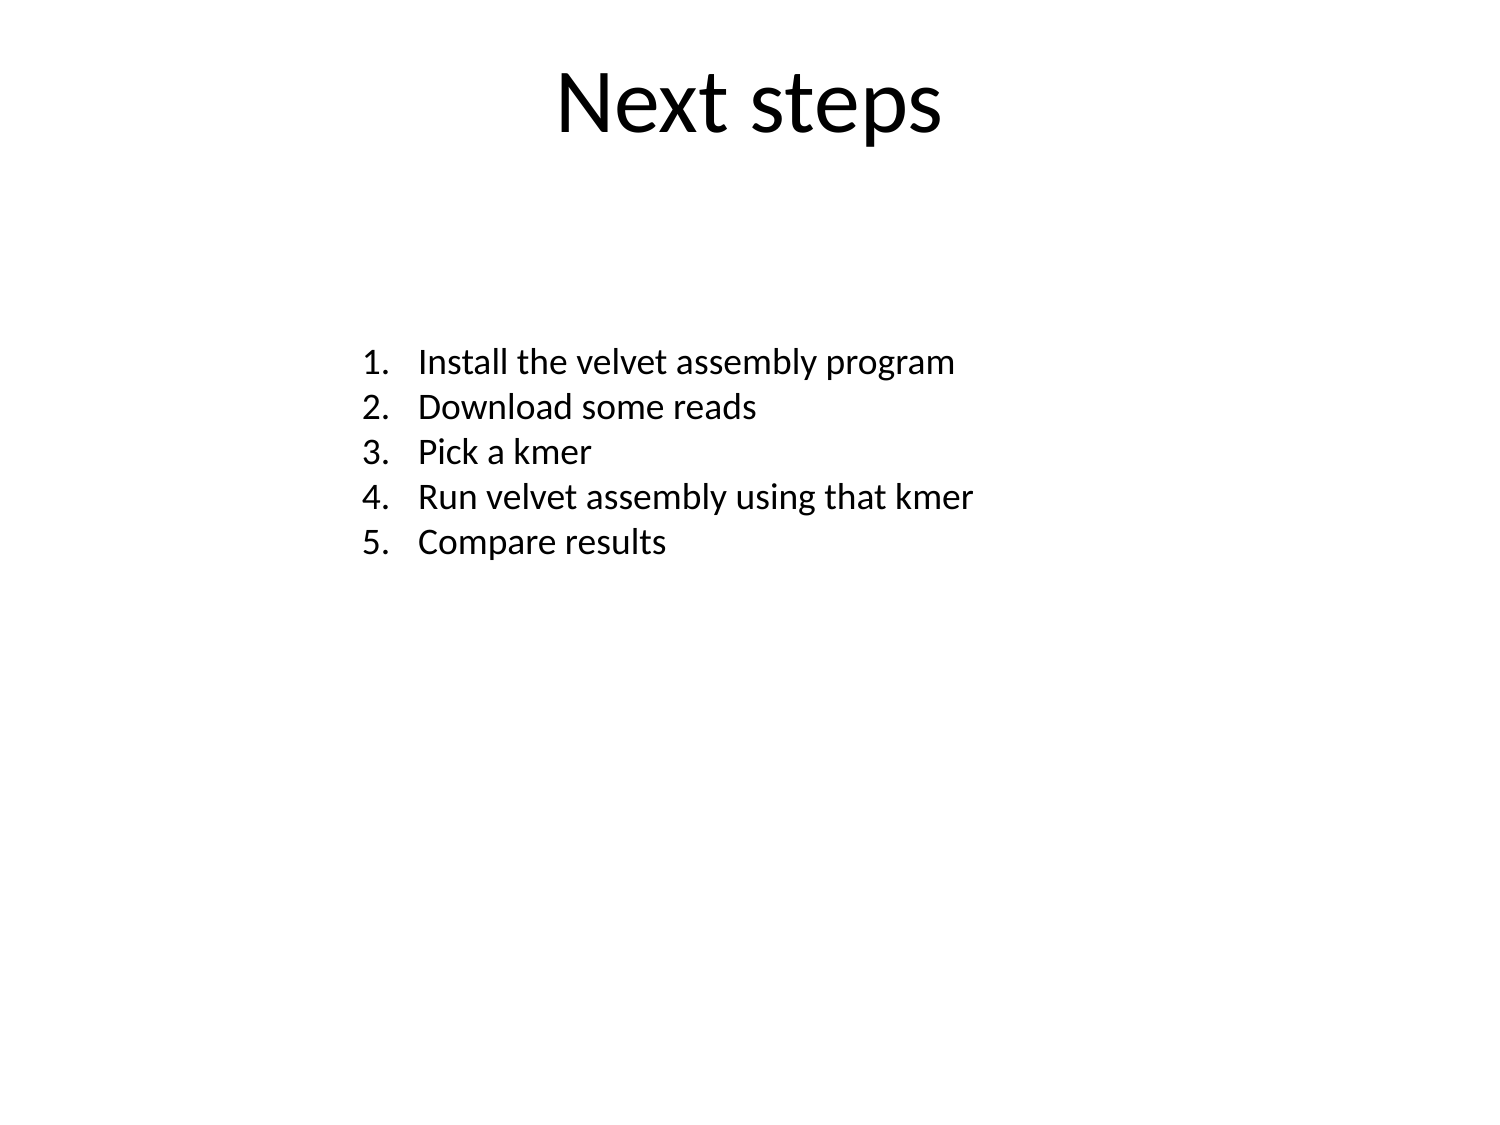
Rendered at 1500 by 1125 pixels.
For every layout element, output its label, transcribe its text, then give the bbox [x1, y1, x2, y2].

text_box Install the velvet assembly program Download some reads Pick a kmer Run velvet assembly using that kmer Compare results [347, 329, 990, 569]
title Next steps [75, 1, 1425, 190]
